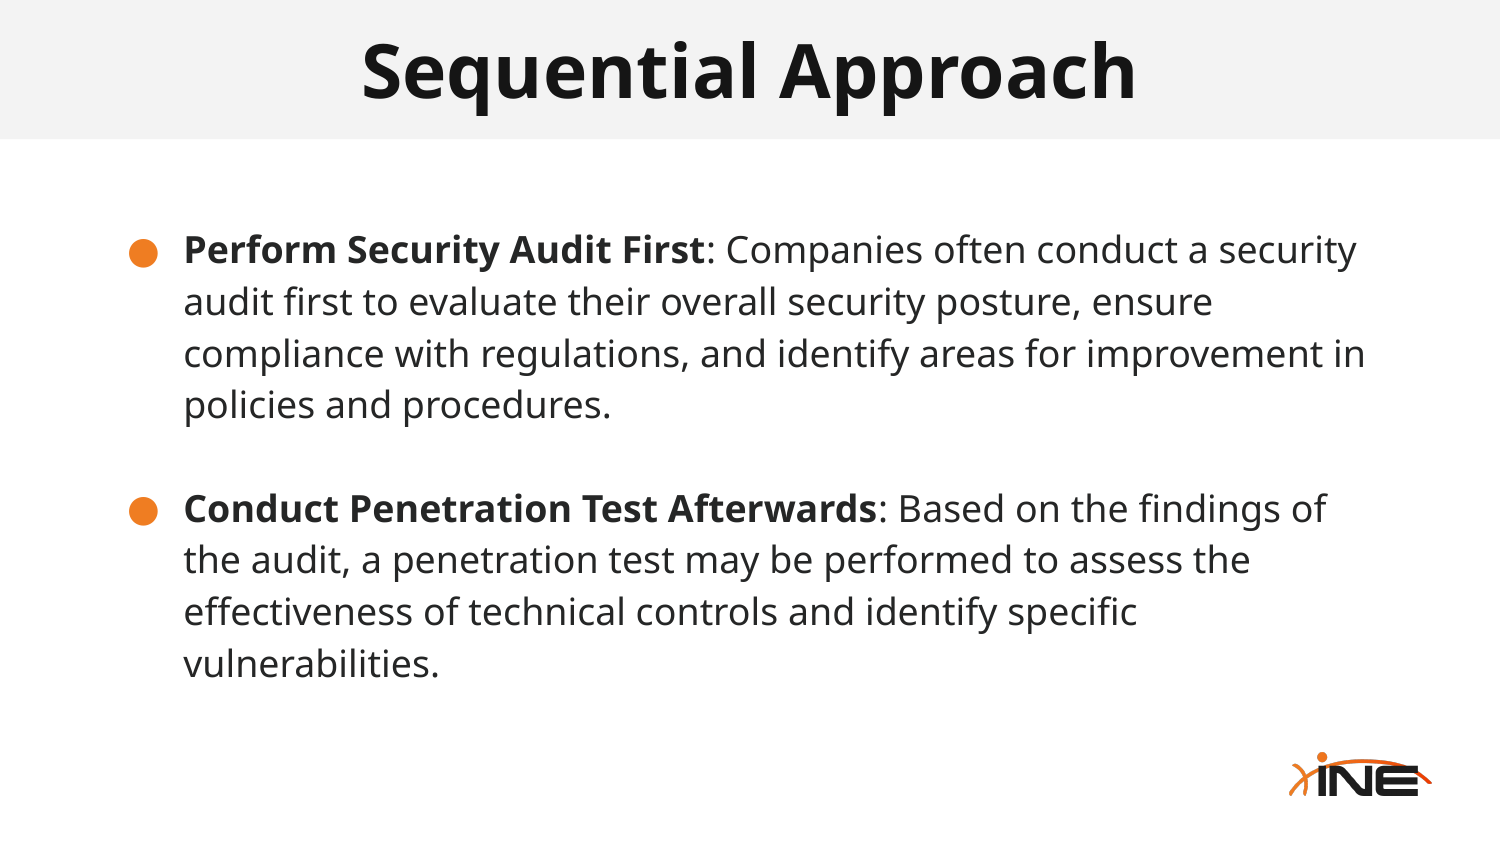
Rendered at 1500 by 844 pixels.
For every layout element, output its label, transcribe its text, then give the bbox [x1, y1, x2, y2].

picture [1289, 752, 1432, 796]
list Perform Security Audit First: Companies often conduct a security audit first to evaluate their overall security posture, ensure compliance with regulations, and identify areas for improvement in policies and procedures. Conduct Penetration Test Afterwards: Based on the findings of the audit, a penetration test may be performed to assess the effectiveness of technical controls and identify specific vulnerabilities. [93, 204, 1404, 754]
title Sequential Approach [0, 0, 1500, 140]
